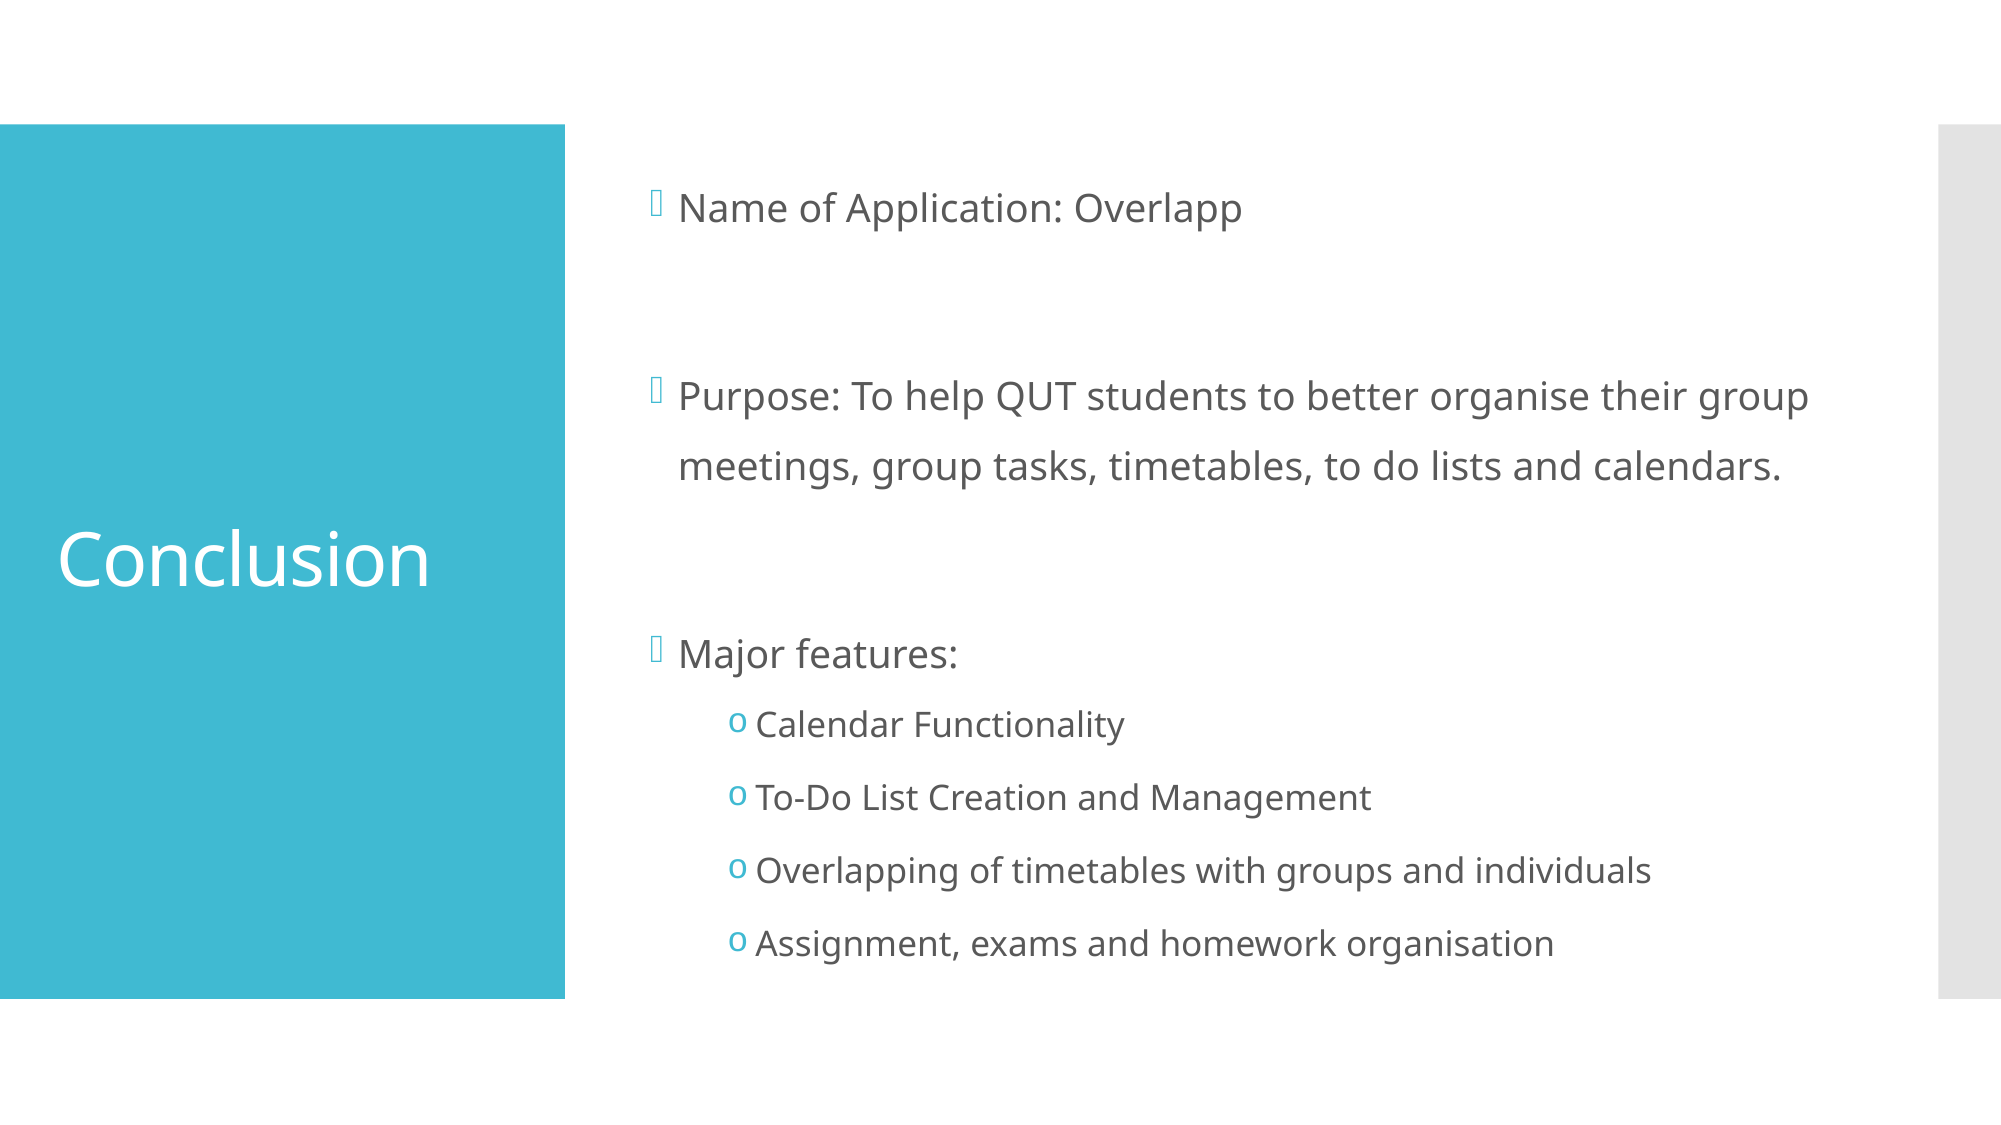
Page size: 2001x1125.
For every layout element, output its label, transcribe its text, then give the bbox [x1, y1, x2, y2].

list Name of Application: Overlapp Purpose: To help QUT students to better organise their group meetings, group tasks, timetables, to do lists and calendars. Major features: Calendar Functionality To-Do List Creation and Management Overlapping of timetables with groups and individuals Assignment, exams and homework organisation [634, 141, 1835, 982]
title Conclusion [41, 184, 525, 940]
